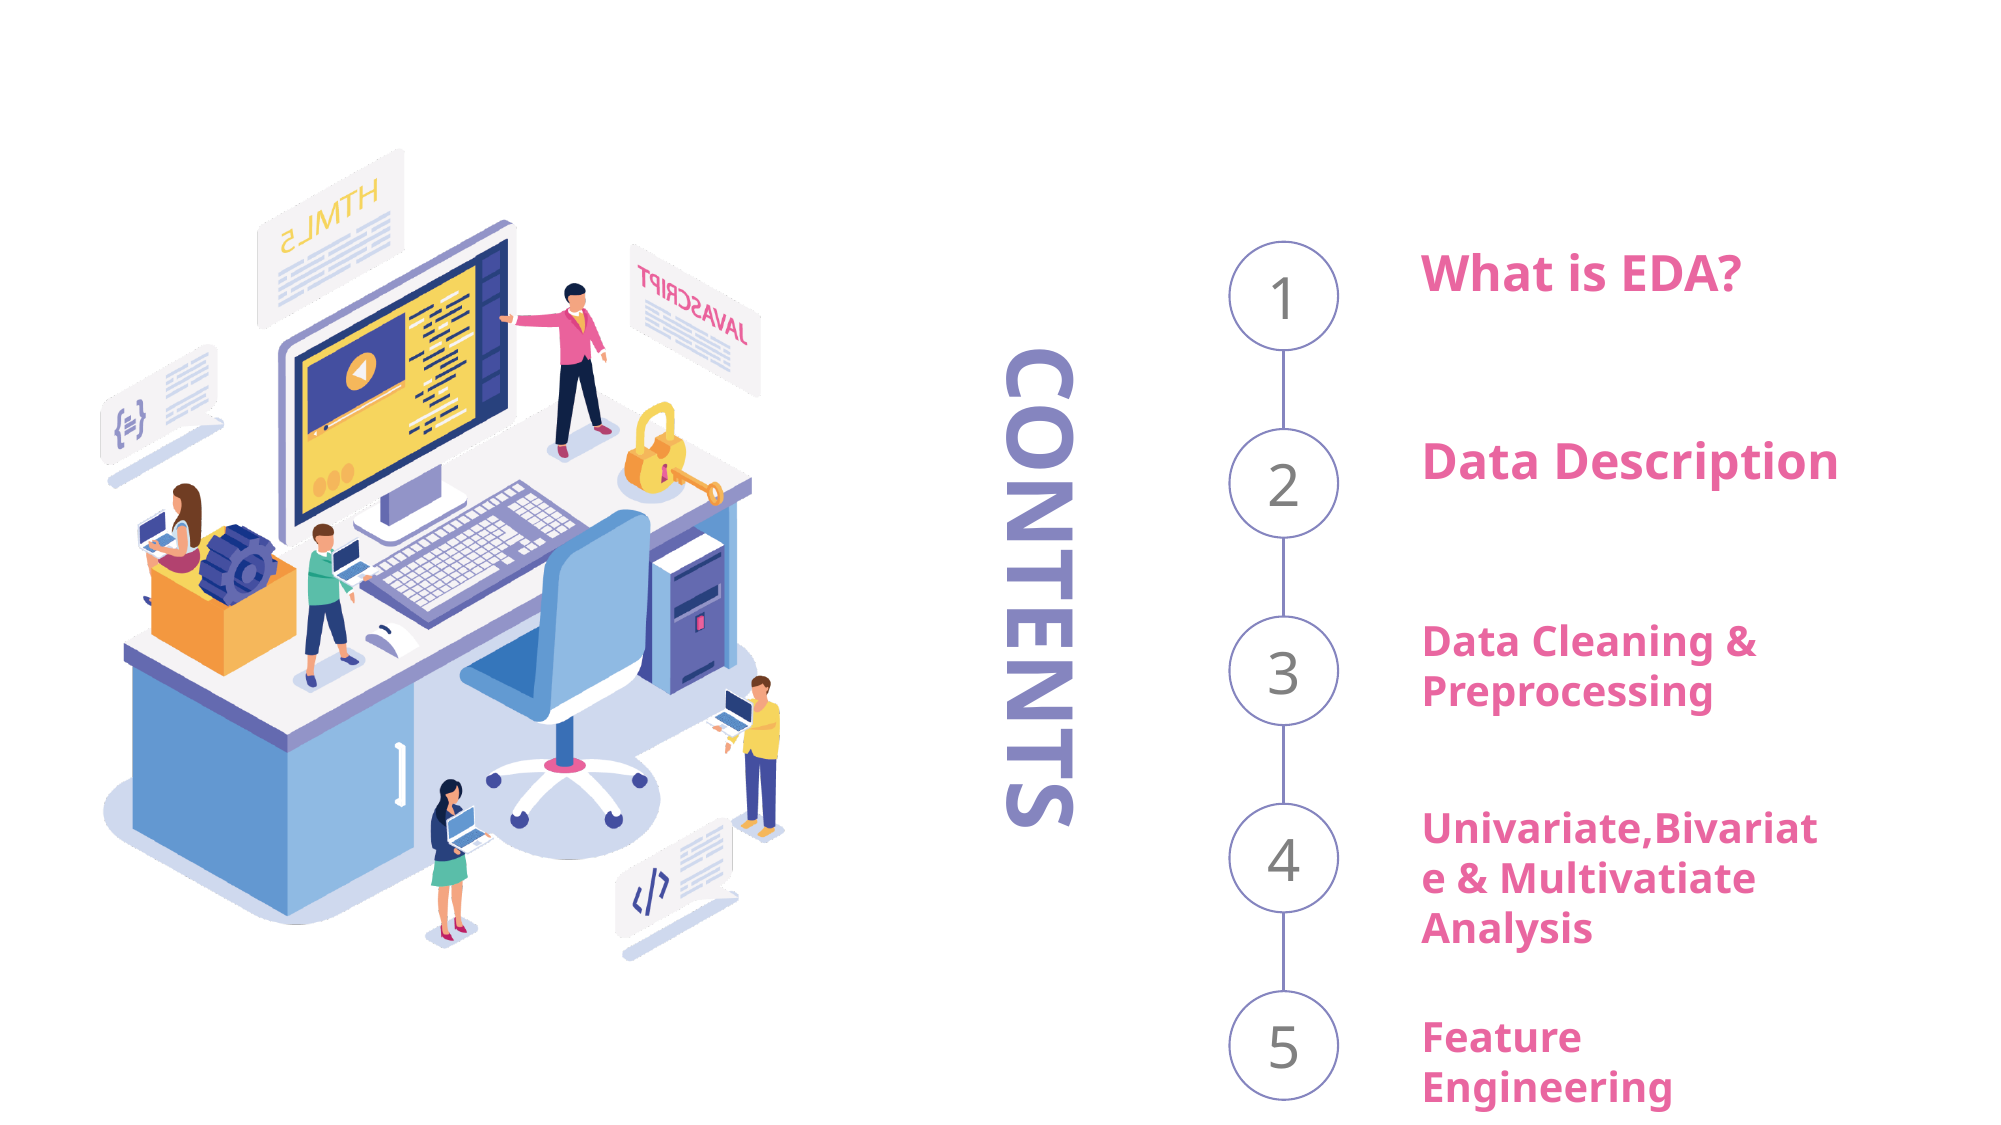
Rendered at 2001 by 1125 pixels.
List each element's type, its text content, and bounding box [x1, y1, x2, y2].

text_box 3 [1228, 615, 1283, 727]
text_box 2 [1228, 428, 1283, 539]
text_box 4 [1228, 802, 1283, 914]
text_box 1 [1228, 240, 1340, 352]
text_box Data Cleaning & Preprocessing [1406, 607, 1857, 723]
text_box CONTENTS [965, 330, 1107, 802]
text_box Univariate,Bivariate & Multivatiate Analysis [1406, 794, 1857, 960]
text_box 2 [1284, 428, 1340, 539]
picture [67, 121, 825, 1004]
text_box 3 [1284, 615, 1340, 727]
text_box 5 [1228, 990, 1340, 1101]
text_box Feature Engineering [1406, 1003, 1857, 1119]
text_box What is EDA? [1406, 234, 1857, 309]
text_box Data Description [1406, 422, 1857, 497]
text_box 4 [1284, 802, 1340, 914]
